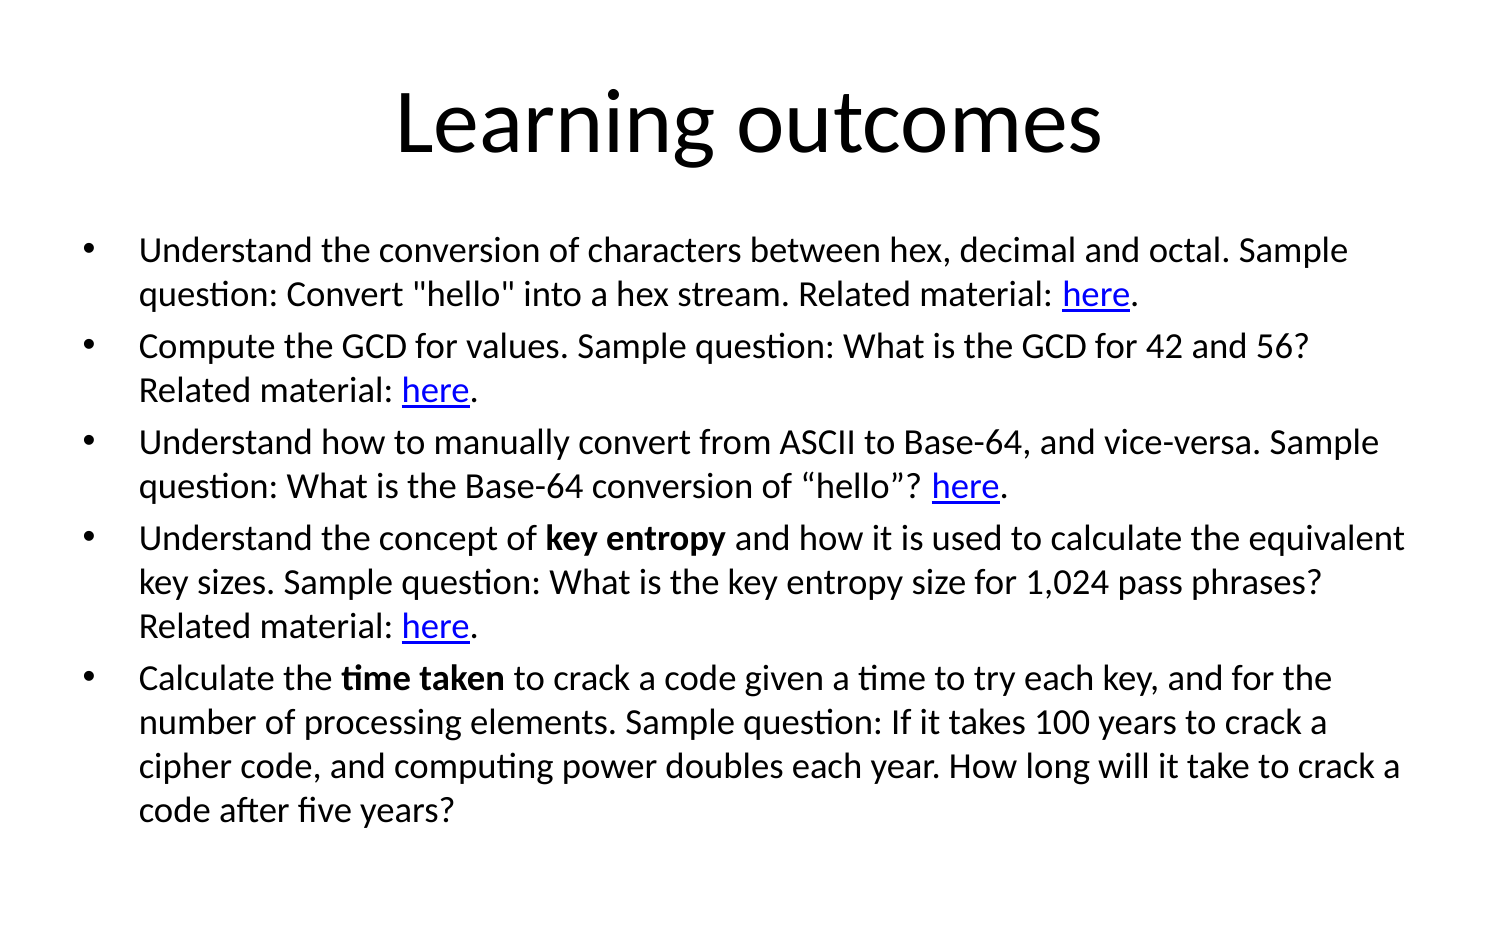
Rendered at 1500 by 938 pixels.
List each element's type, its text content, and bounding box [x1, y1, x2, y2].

title Learning outcomes [74, 37, 1426, 195]
list Understand the conversion of characters between hex, decimal and octal. Sample question: Convert "hello" into a hex stream. Related material: here. Compute the GCD for values. Sample question: What is the GCD for 42 and 56? Related material: here. Understand how to manually convert from ASCII to Base-64, and vice-versa. Sample question: What is the Base-64 conversion of “hello”? here. Understand the concept of key entropy and how it is used to calculate the equivalent key sizes. Sample question: What is the key entropy size for 1,024 pass phrases? Related material: here. Calculate the time taken to crack a code given a time to try each key, and for the number of processing elements. Sample question: If it takes 100 years to crack a cipher code, and computing power doubles each year. How long will it take to crack a code after five years? [74, 218, 1426, 838]
